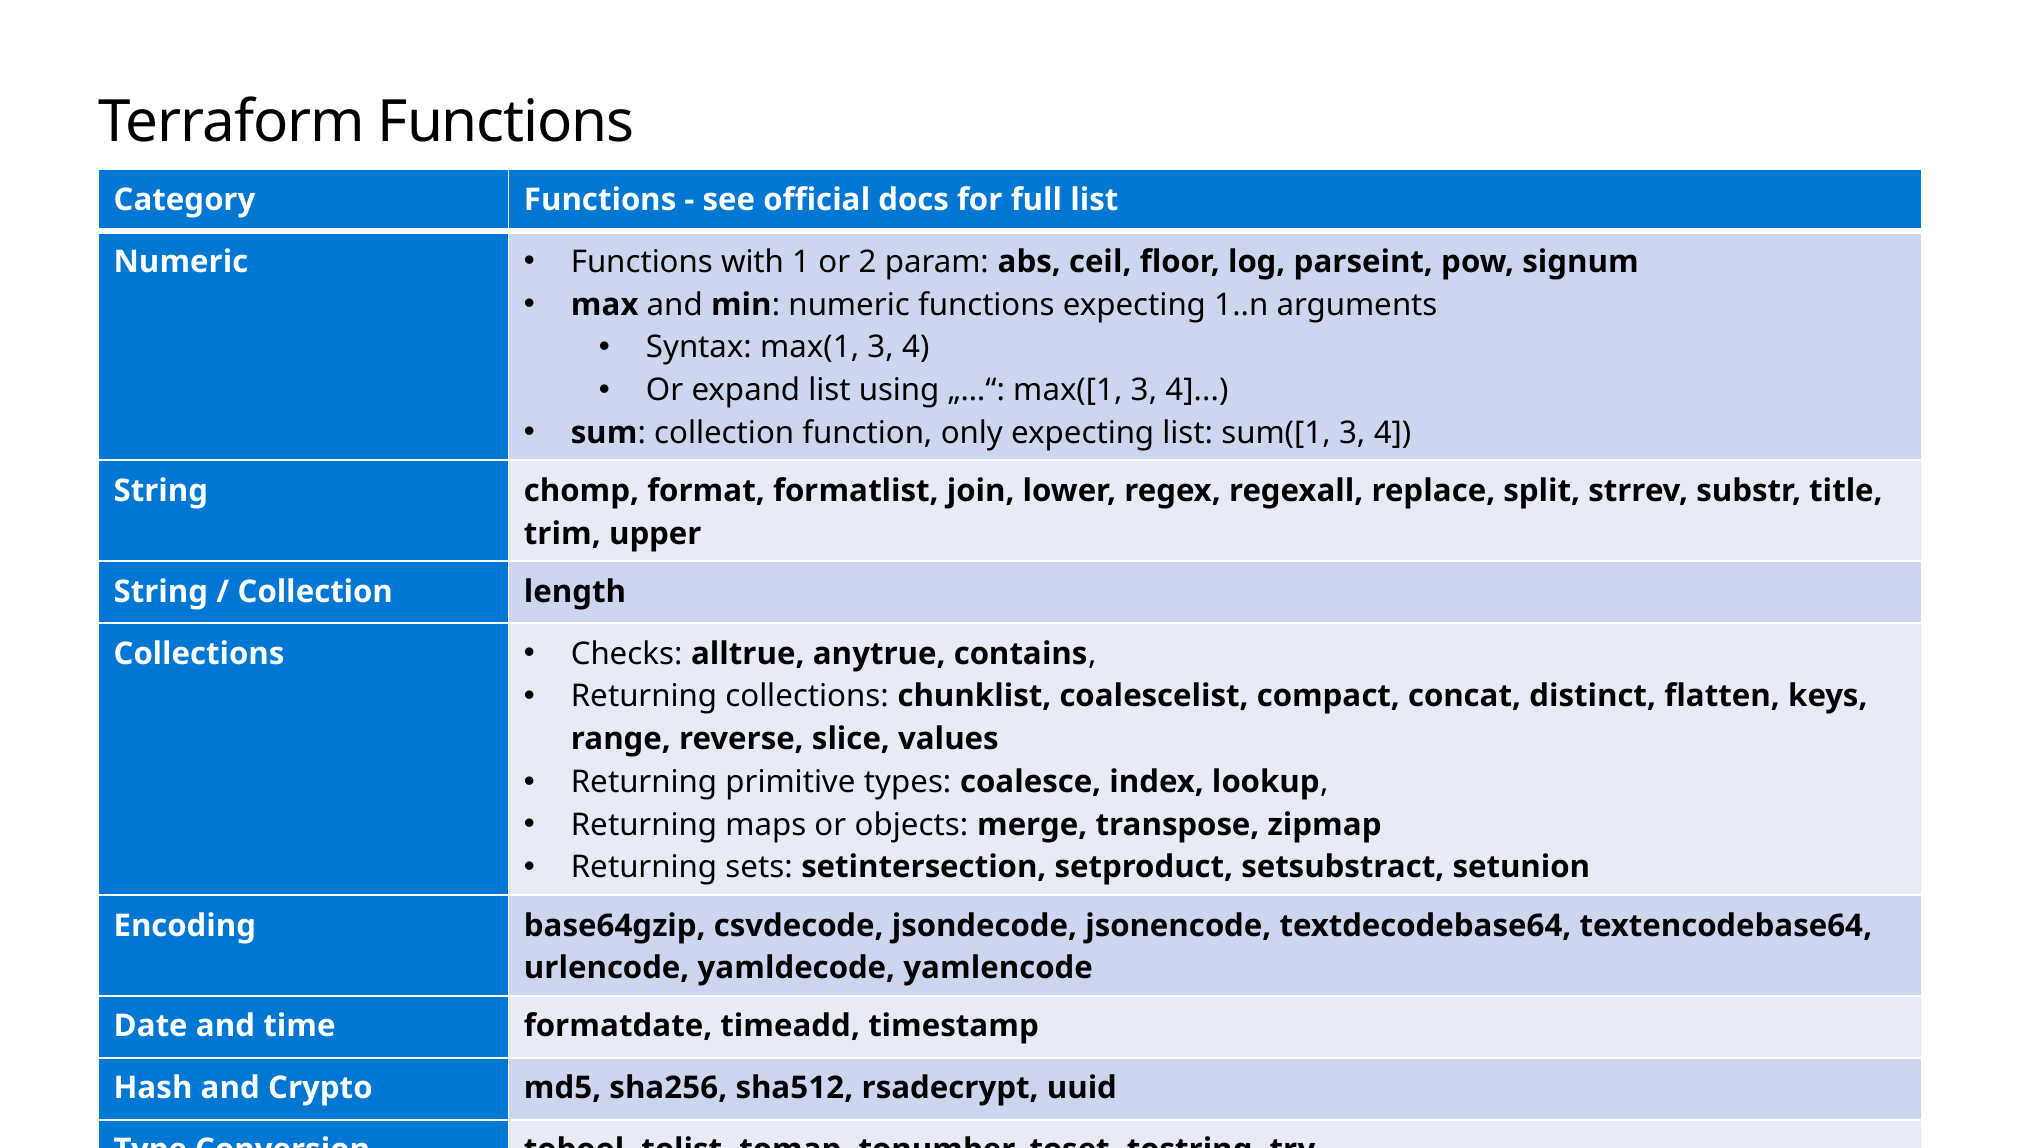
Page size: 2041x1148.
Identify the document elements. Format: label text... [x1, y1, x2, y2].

table_cell Numeric [99, 234, 508, 459]
table_cell formatdate, timeadd, timestamp [509, 997, 1921, 1057]
table_cell Collections [99, 624, 508, 894]
table_header Functions - see official docs for full list [509, 170, 1921, 228]
table_cell chomp, format, formatlist, join, lower, regex, regexall, replace, split, strrev, substr, title, trim, upper [509, 461, 1921, 560]
title Terraform Functions [98, 76, 1942, 170]
table_cell Date and time [99, 997, 508, 1057]
table_cell Type Conversion [99, 1121, 508, 1148]
table_cell String / Collection [99, 562, 508, 622]
table_header Category [99, 170, 508, 228]
table_cell Checks: alltrue, anytrue, contains, Returning collections: chunklist, coalescelist, compact, concat, distinct, flatten, keys, range, reverse, slice, values Returning primitive types: coalesce, index, lookup, Returning maps or objects: merge, transpose, zipmap Returning sets: setintersection, setproduct, setsubstract, setunion [509, 624, 1921, 894]
table_cell String [99, 461, 508, 560]
table_cell Functions with 1 or 2 param: abs, ceil, floor, log, parseint, pow, signum max and min: numeric functions expecting 1..n arguments Syntax: max(1, 3, 4) Or expand list using „…“: max([1, 3, 4]...) sum: collection function, only expecting list: sum([1, 3, 4]) [509, 234, 1921, 459]
table_cell md5, sha256, sha512, rsadecrypt, uuid [509, 1059, 1921, 1119]
table_cell base64gzip, csvdecode, jsondecode, jsonencode, textdecodebase64, textencodebase64, urlencode, yamldecode, yamlencode [509, 896, 1921, 995]
table_cell Hash and Crypto [99, 1059, 508, 1119]
table_cell tobool, tolist, tomap, tonumber, toset, tostring, try [509, 1121, 1921, 1148]
table_cell Encoding [99, 896, 508, 995]
table_cell length [509, 562, 1921, 622]
